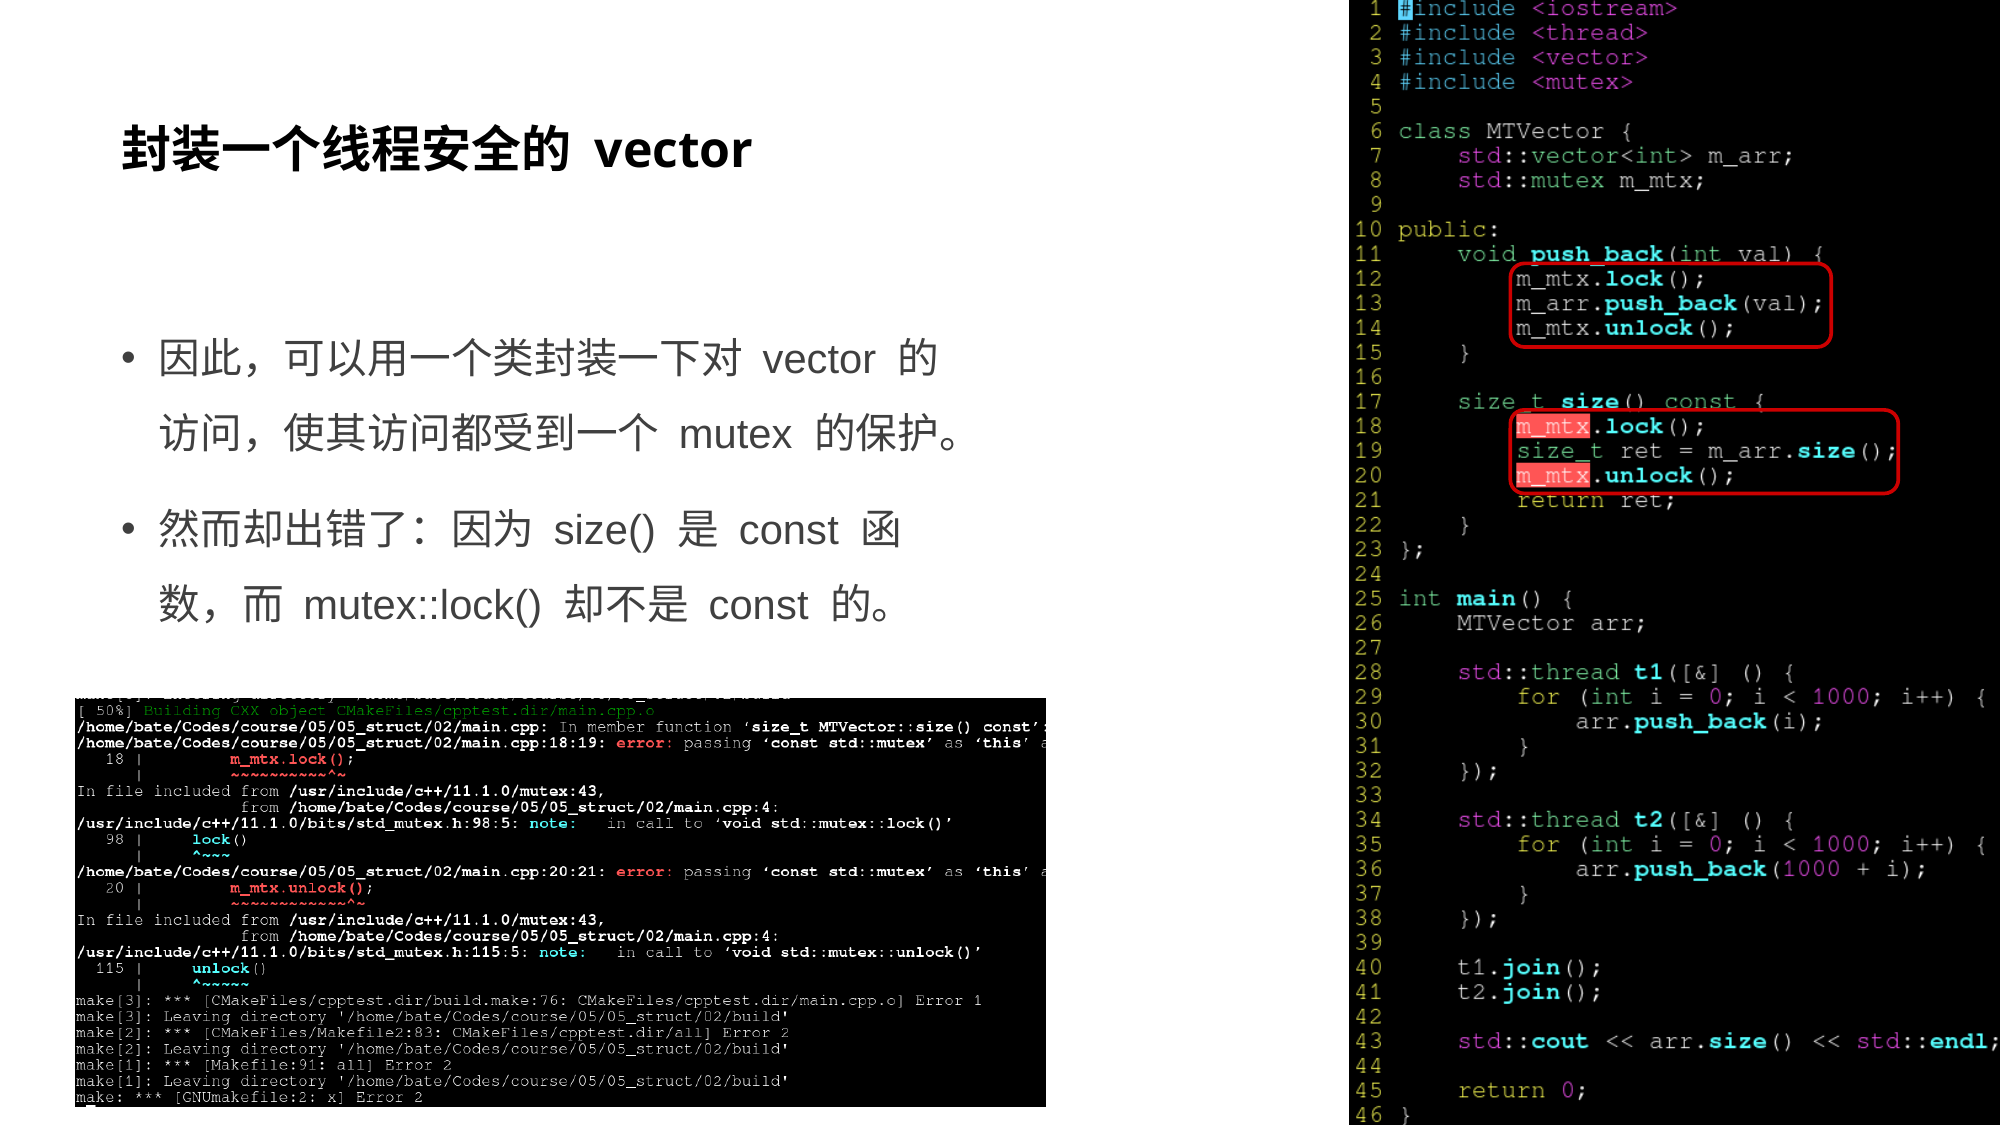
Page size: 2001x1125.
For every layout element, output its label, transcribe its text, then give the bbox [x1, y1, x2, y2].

list 因此，可以用一个类封装一下对 vector 的访问，使其访问都受到一个 mutex 的保护。 然而却出错了：因为 size() 是 const 函数，而 mutex::lock() 却不是 const 的。 [106, 299, 957, 698]
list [1349, 0, 2000, 1125]
title 封装一个线程安全的 vector [106, 42, 1349, 260]
picture [75, 698, 1047, 1107]
